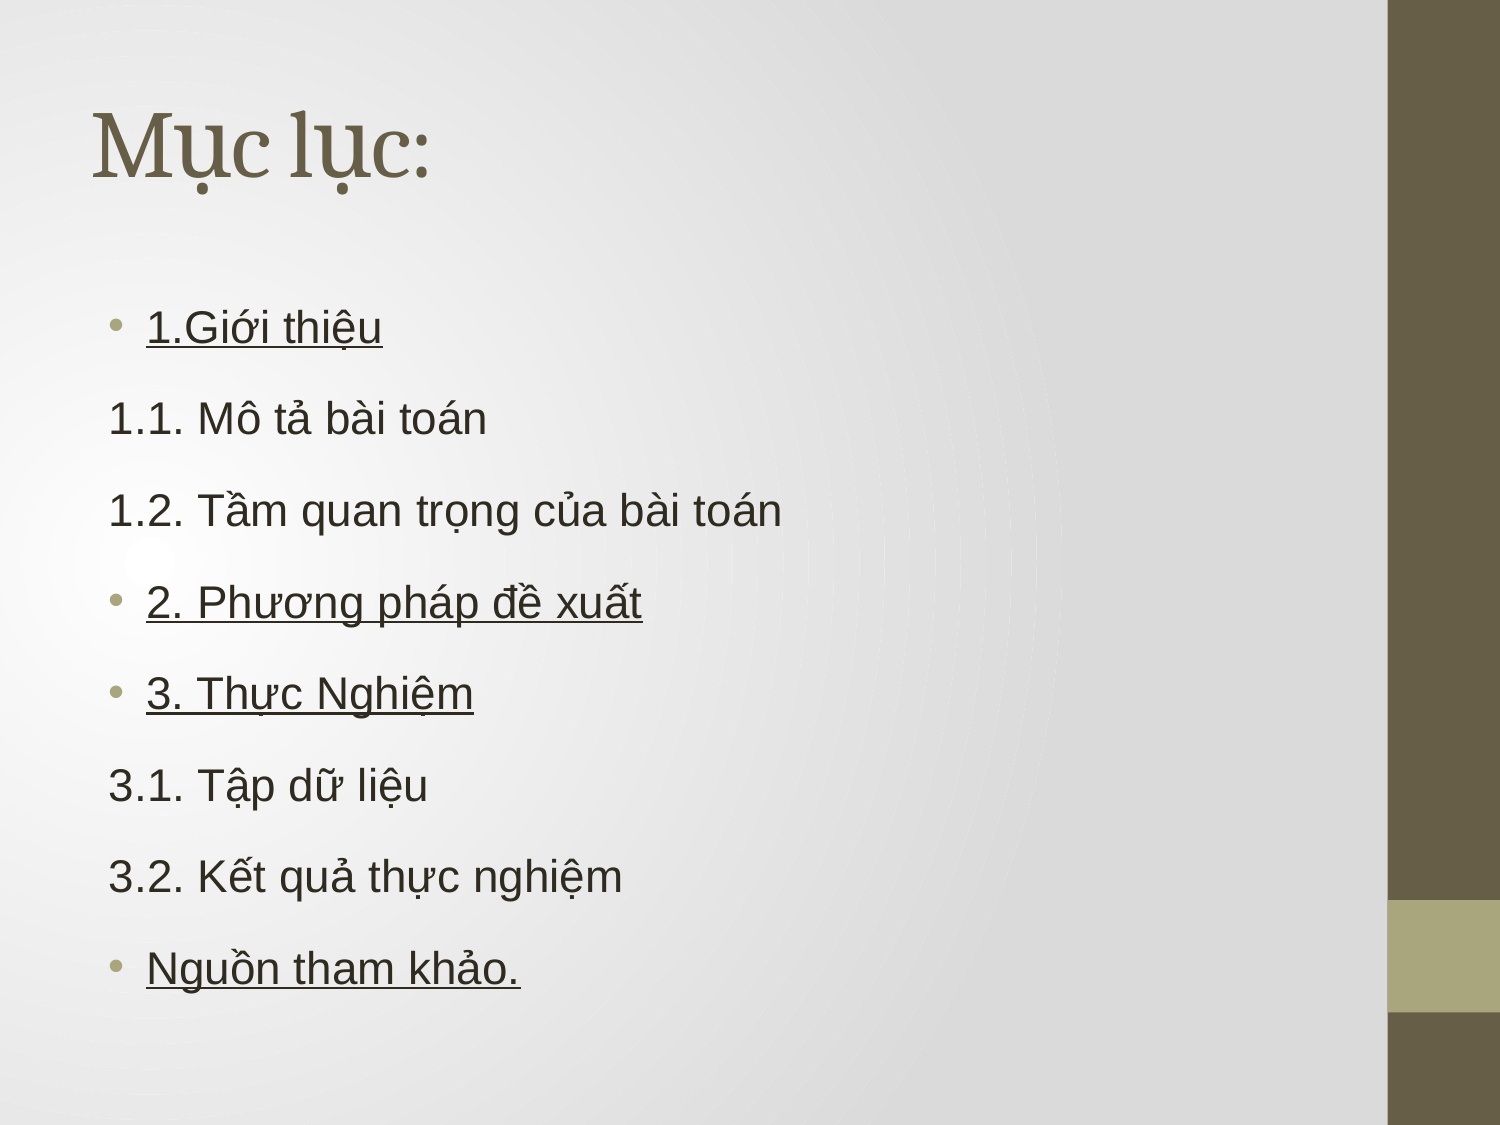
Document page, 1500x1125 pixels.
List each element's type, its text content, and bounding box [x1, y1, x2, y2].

title Mục lục: [75, 45, 1325, 233]
list 1.Giới thiệu 1.1. Mô tả bài toán 1.2. Tầm quan trọng của bài toán 2. Phương pháp đề xuất 3. Thực Nghiệm 3.1. Tập dữ liệu 3.2. Kết quả thực nghiệm Nguồn tham khảo. [75, 262, 1325, 1050]
